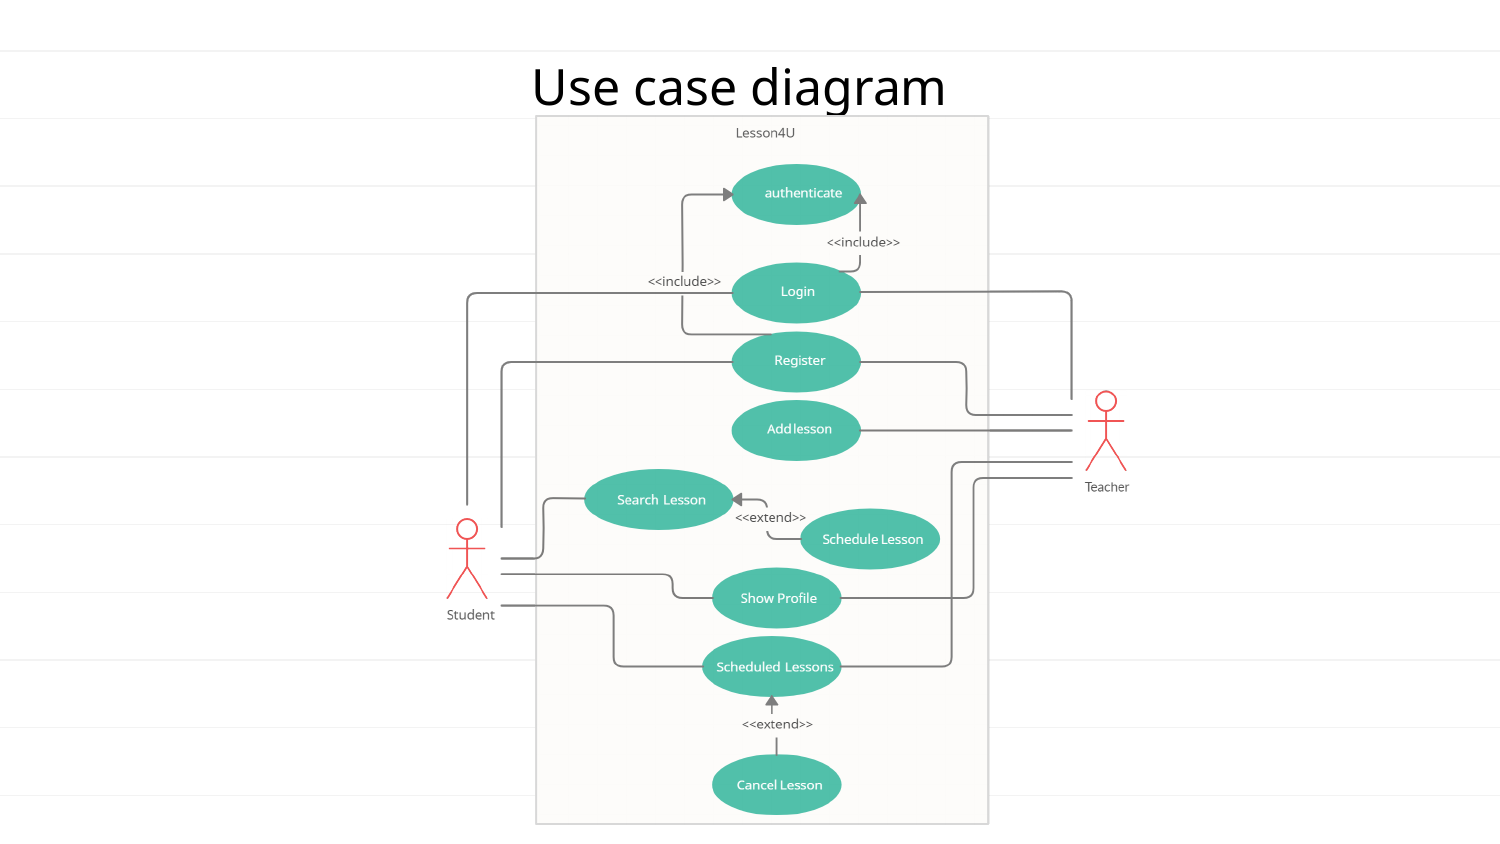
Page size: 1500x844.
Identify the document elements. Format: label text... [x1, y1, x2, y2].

picture [423, 96, 1150, 844]
title Use case diagram [319, 10, 1161, 131]
